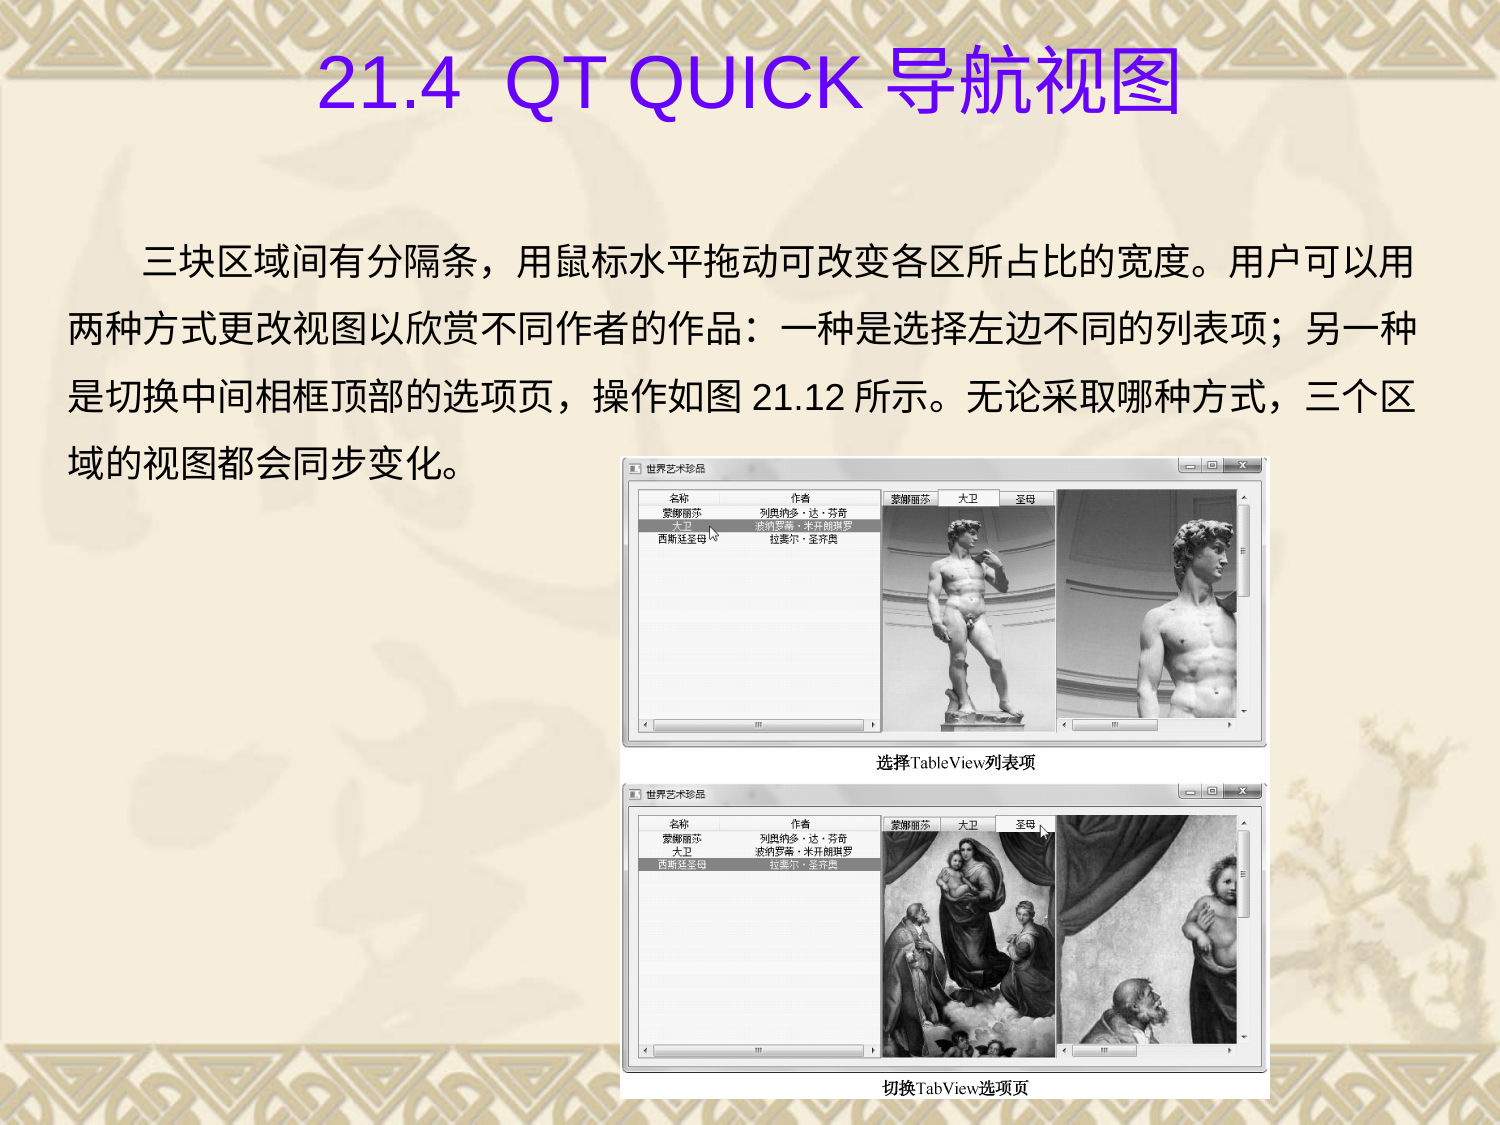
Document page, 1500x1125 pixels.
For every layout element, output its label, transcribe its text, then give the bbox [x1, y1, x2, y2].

title 21.4 Qt Quick导航视图 [49, 7, 1451, 149]
picture [0, 0, 1500, 1125]
text_box 三块区域间有分隔条，用鼠标水平拖动可改变各区所占比的宽度。用户可以用两种方式更改视图以欣赏不同作者的作品：一种是选择左边不同的列表项；另一种是切换中间相框顶部的选项页，操作如图21.12所示。无论采取哪种方式，三个区域的视图都会同步变化。 [53, 208, 1436, 561]
